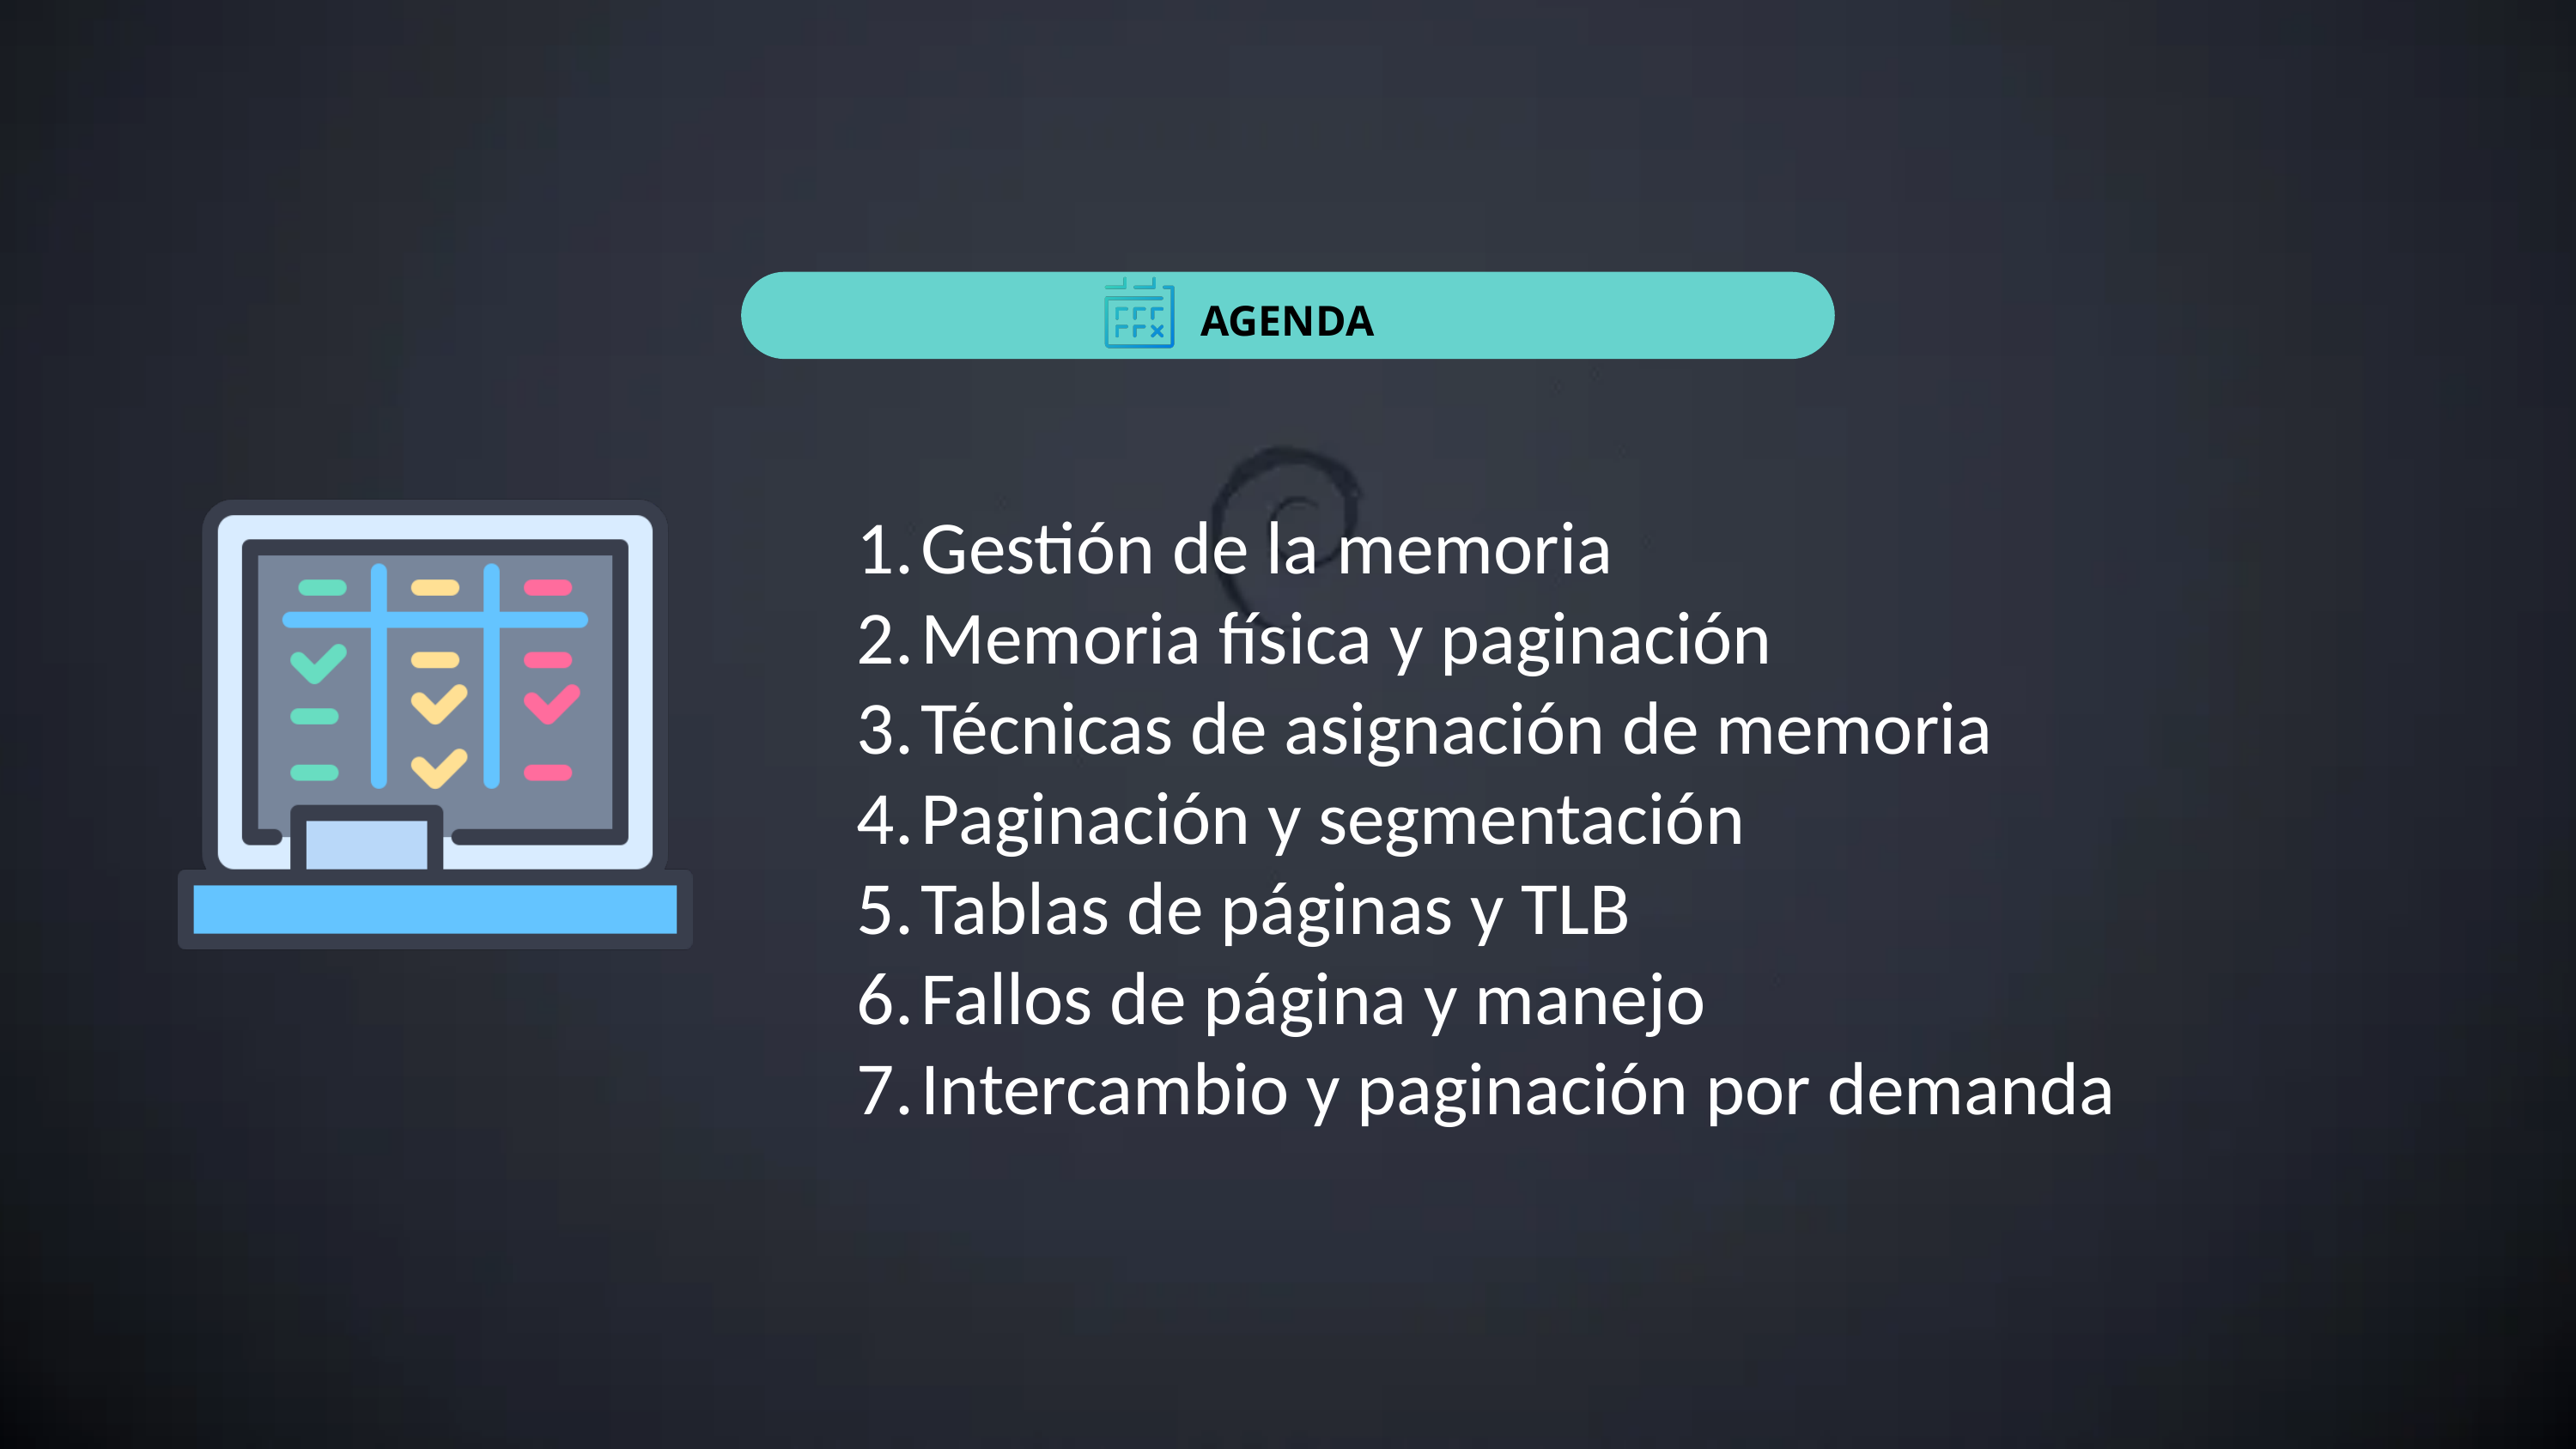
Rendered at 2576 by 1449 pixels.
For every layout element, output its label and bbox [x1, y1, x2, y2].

picture [0, 0, 2576, 1449]
text_box [740, 265, 1835, 360]
